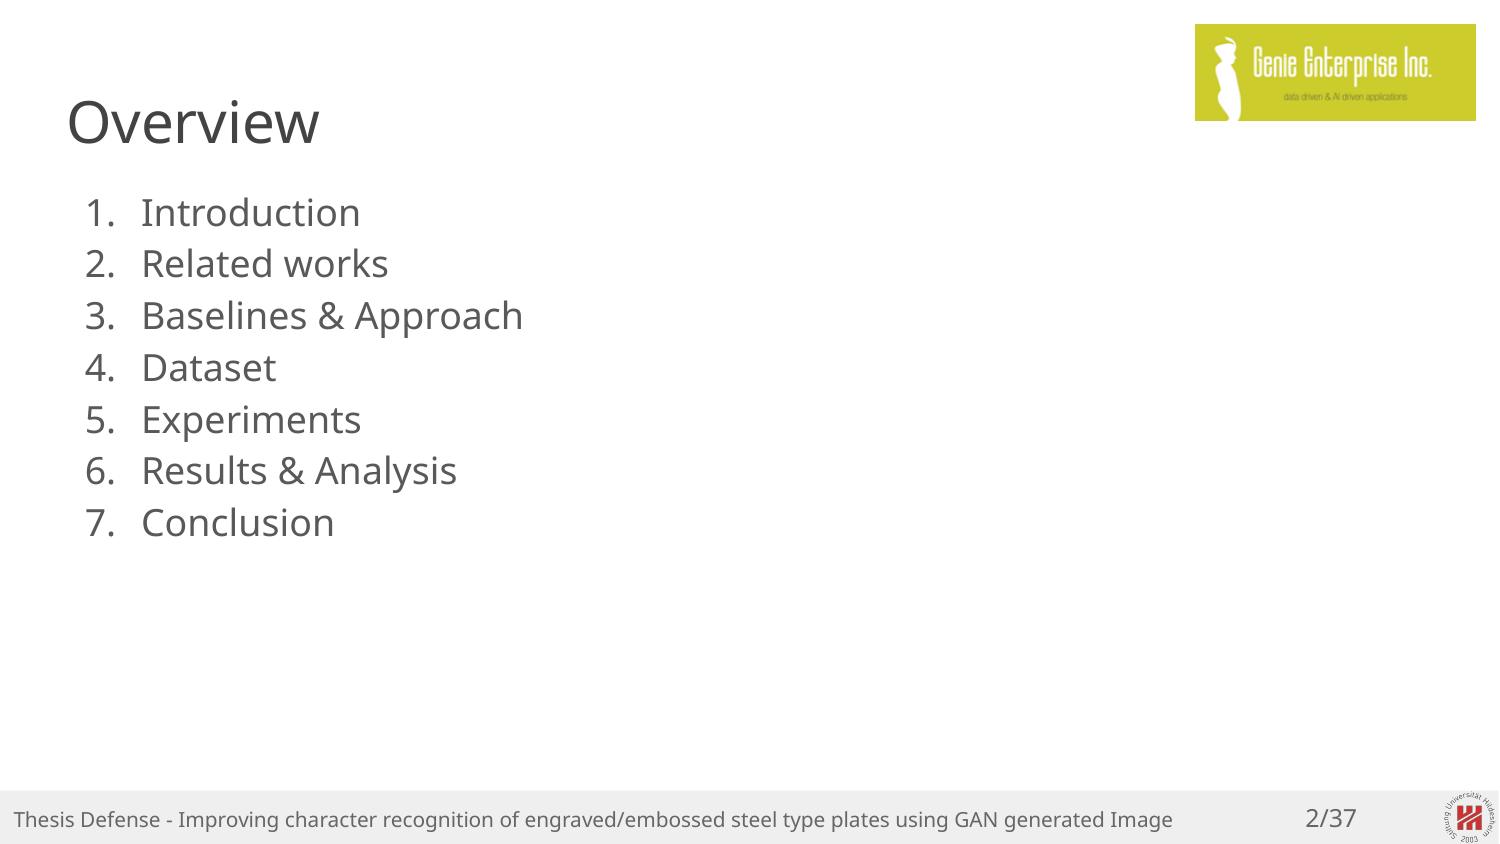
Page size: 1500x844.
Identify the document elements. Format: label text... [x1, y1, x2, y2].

picture [1195, 23, 1477, 121]
text_box Thesis Defense - Improving character recognition of engraved/embossed steel type plates using GAN generated Image 2/37 [0, 790, 1442, 844]
picture [1443, 790, 1498, 844]
title Overview [51, 69, 1449, 164]
list Introduction Related works Baselines & Approach Dataset Experiments Results & Analysis Conclusion [51, 166, 1449, 790]
